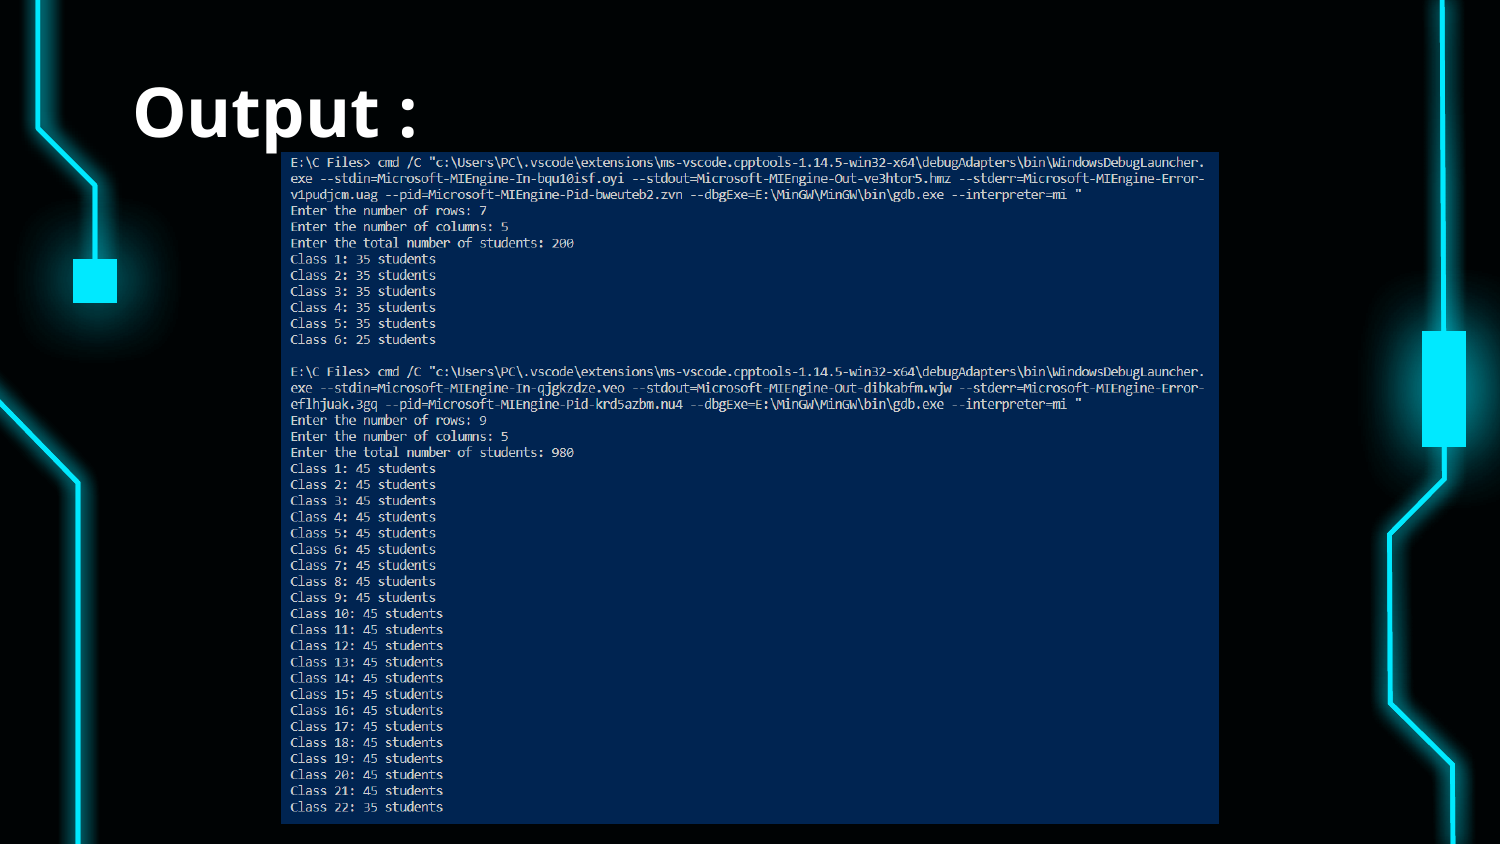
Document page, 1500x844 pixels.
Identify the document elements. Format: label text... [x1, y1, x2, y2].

picture [281, 152, 1219, 824]
title Output : [116, 53, 1383, 132]
